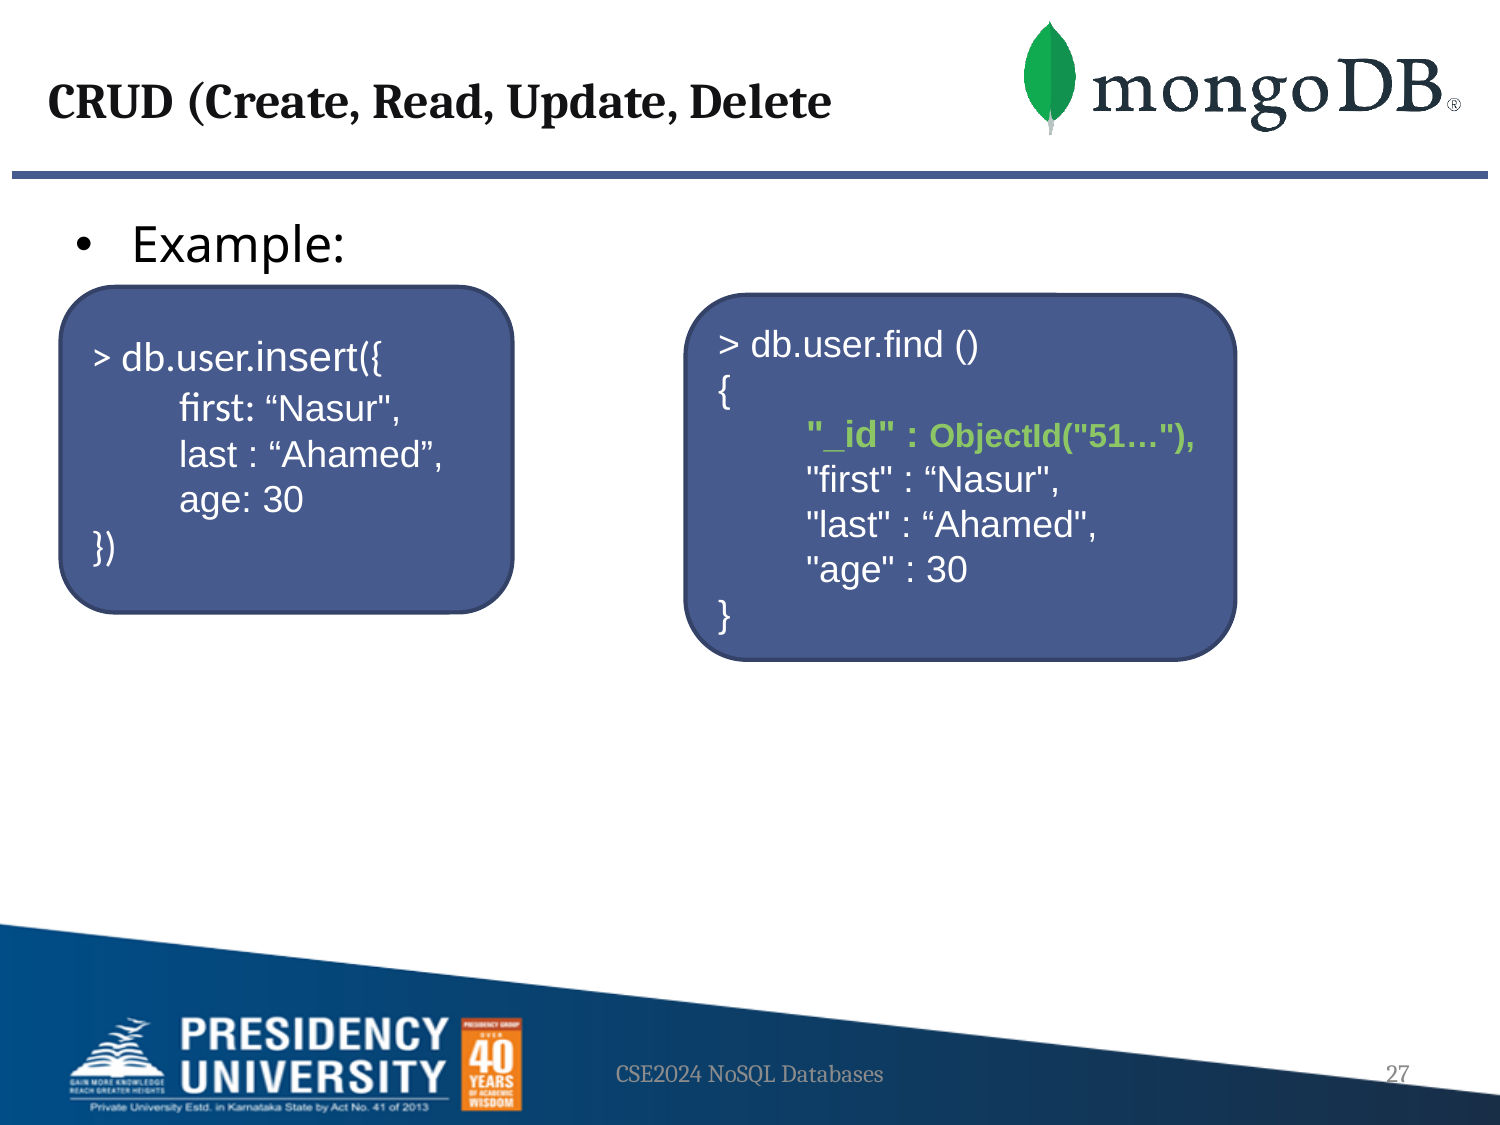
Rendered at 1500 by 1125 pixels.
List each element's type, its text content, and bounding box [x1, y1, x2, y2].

picture [1021, 17, 1463, 138]
text_box CRUD (Create, Read, Update, Delete [33, 61, 925, 136]
text_box Example: [60, 205, 1311, 993]
slide_number 27 [1074, 1042, 1425, 1103]
text_box [54, 195, 1463, 277]
footer CSE2024 NoSQL Databases [512, 1042, 988, 1103]
text_box > db.user.find () { "_id" : ObjectId("51…"), "first" : “Nasur", "last" : “Ahamed", "age" : 30 } [683, 292, 1238, 662]
text_box > db.user.insert({ first: “Nasur", last : “Ahamed”, age: 30 }) [58, 284, 515, 615]
picture [0, 921, 1500, 1125]
